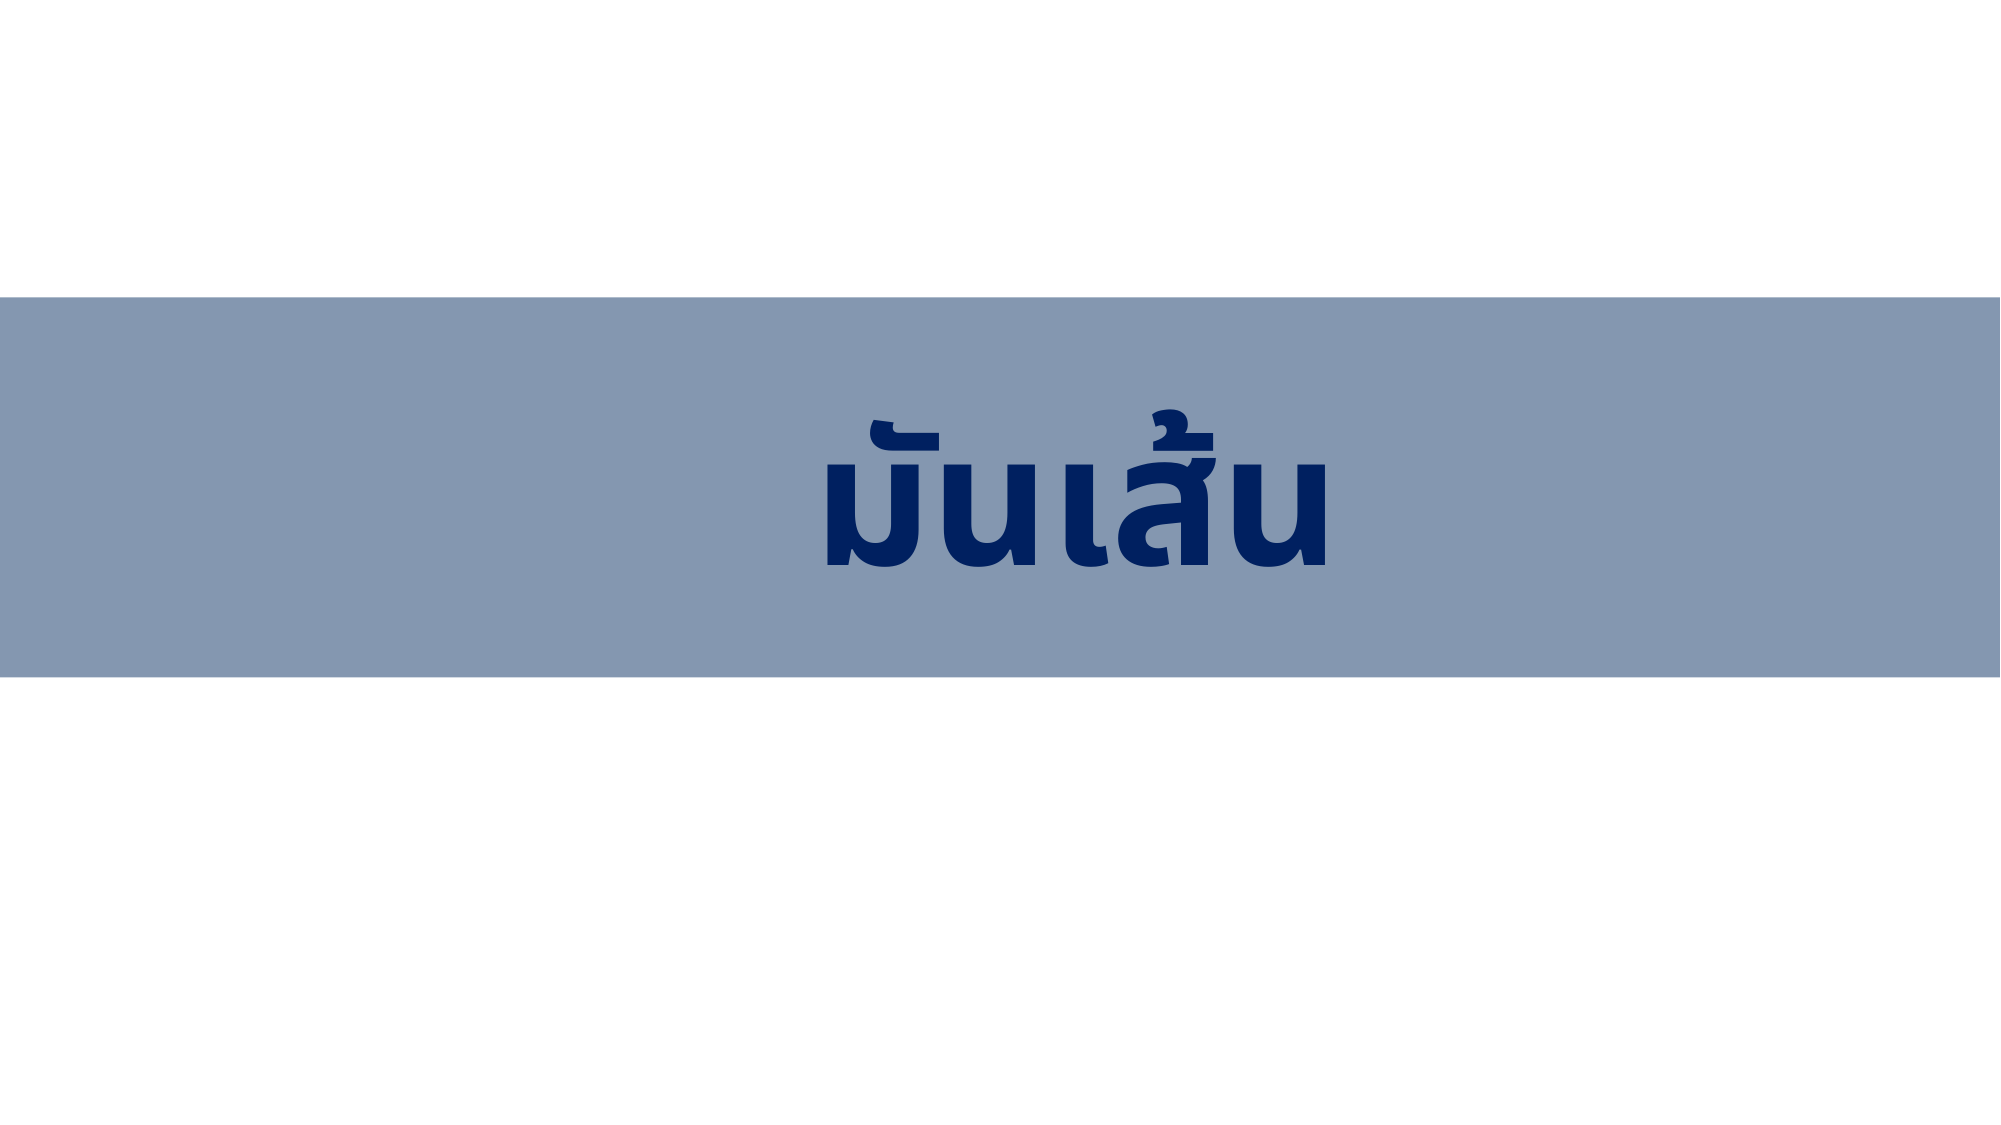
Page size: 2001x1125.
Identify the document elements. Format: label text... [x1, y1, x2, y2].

title มันเส้น [798, 421, 1401, 592]
text_box [0, 296, 2000, 678]
